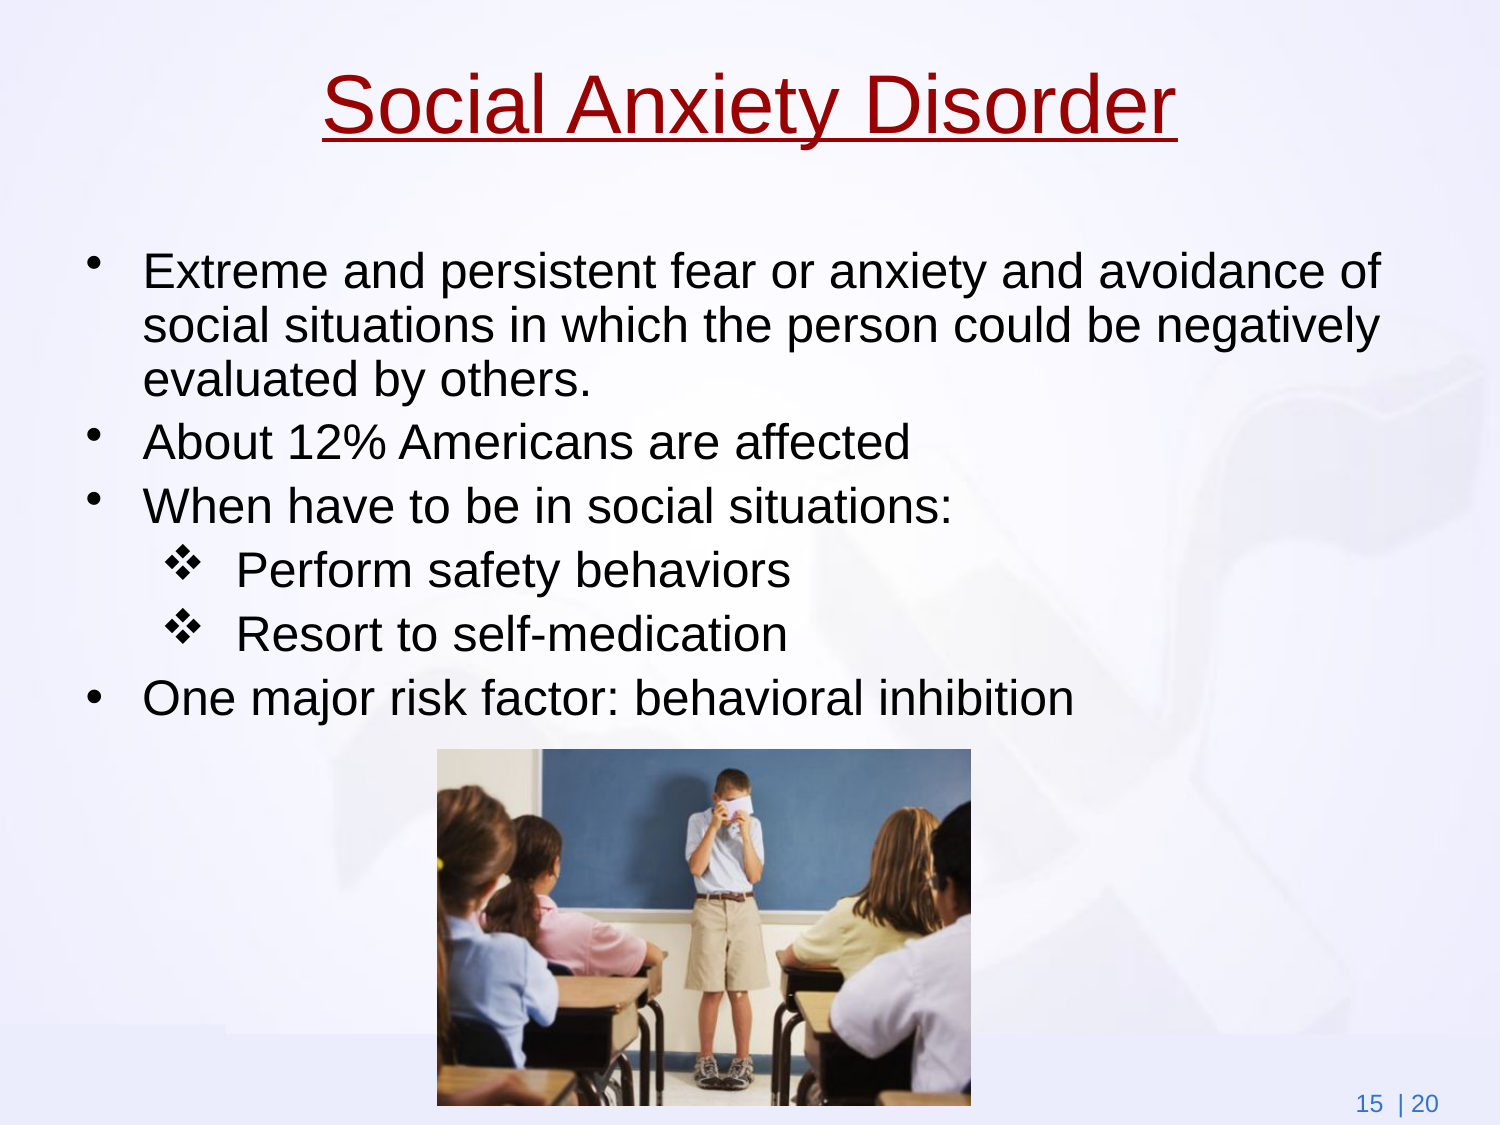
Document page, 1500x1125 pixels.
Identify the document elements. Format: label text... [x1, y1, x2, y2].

picture [0, 0, 1500, 1107]
list Extreme and persistent fear or anxiety and avoidance of social situations in which the person could be negatively evaluated by others. About 12% Americans are affected When have to be in social situations: Perform safety behaviors Resort to self-medication One major risk factor: behavioral inhibition [70, 237, 1408, 988]
title Social Anxiety Disorder [75, 12, 1425, 200]
